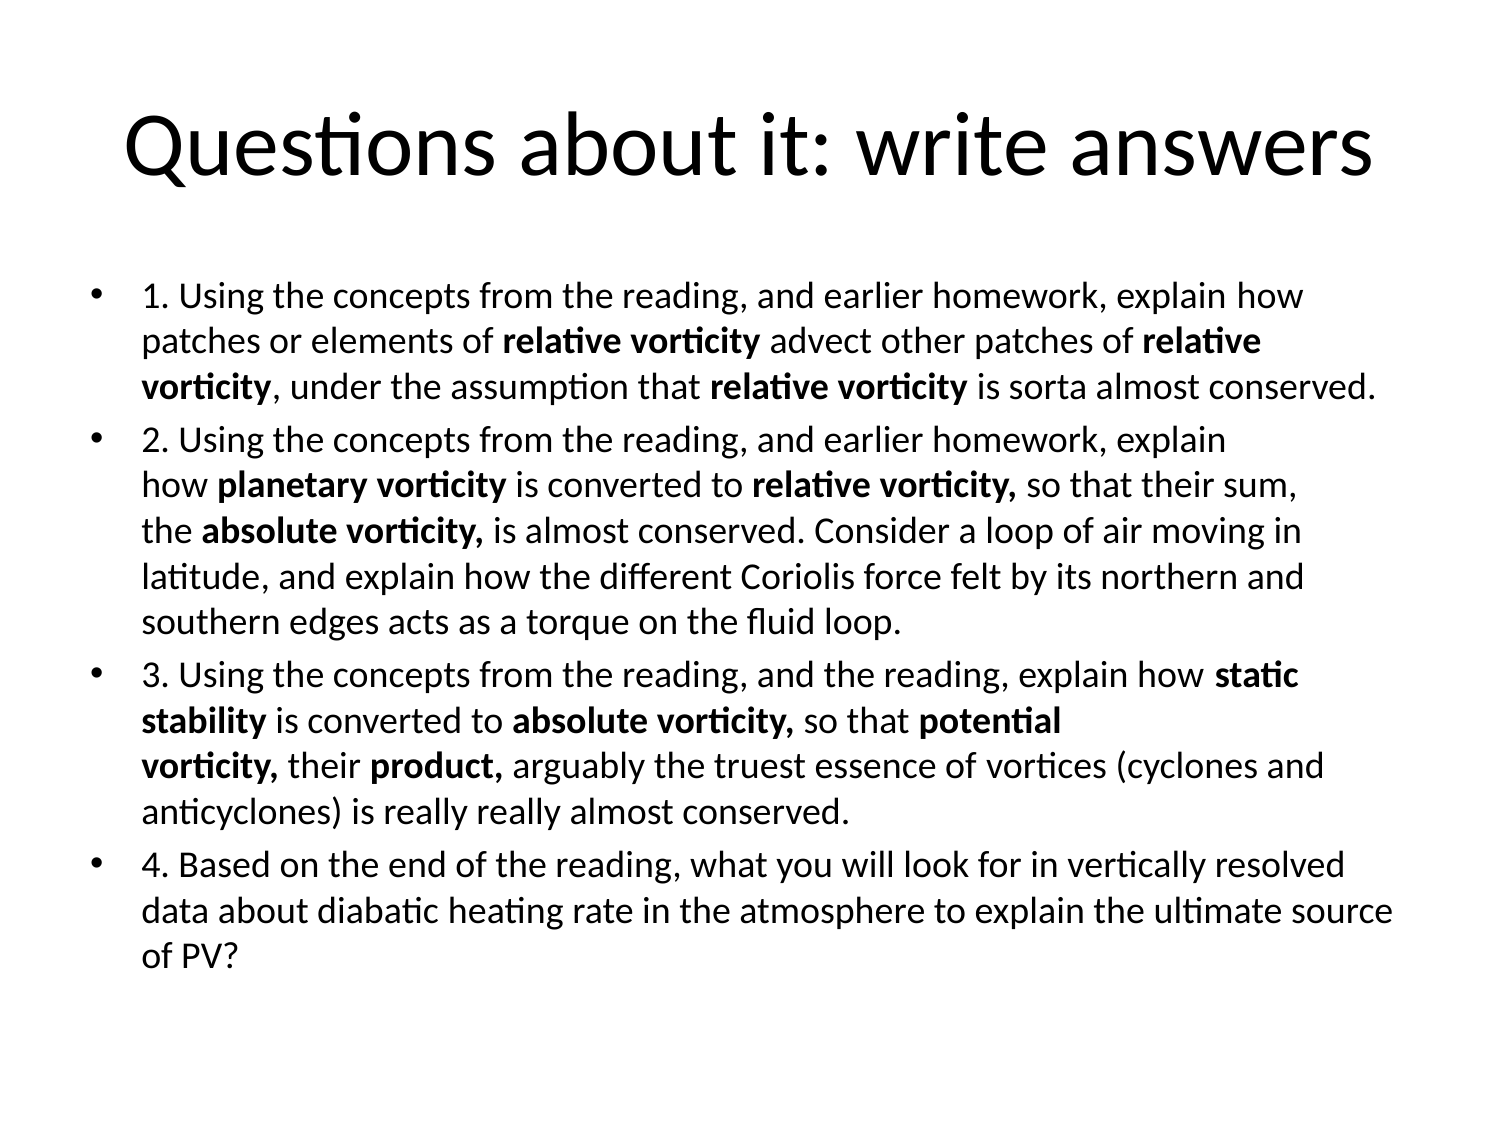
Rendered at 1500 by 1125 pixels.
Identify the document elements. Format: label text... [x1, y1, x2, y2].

title Questions about it: write answers [75, 45, 1425, 233]
list 1. Using the concepts from the reading, and earlier homework, explain how patches or elements of relative vorticity advect other patches of relative vorticity, under the assumption that relative vorticity is sorta almost conserved. 2. Using the concepts from the reading, and earlier homework, explain how planetary vorticity is converted to relative vorticity, so that their sum, the absolute vorticity, is almost conserved. Consider a loop of air moving in latitude, and explain how the different Coriolis force felt by its northern and southern edges acts as a torque on the fluid loop. 3. Using the concepts from the reading, and the reading, explain how static stability is converted to absolute vorticity, so that potential vorticity, their product, arguably the truest essence of vortices (cyclones and anticyclones) is really really almost conserved. 4. Based on the end of the reading, what you will look for in vertically resolved data about diabatic heating rate in the atmosphere to explain the ultimate source of PV? [75, 262, 1425, 1005]
